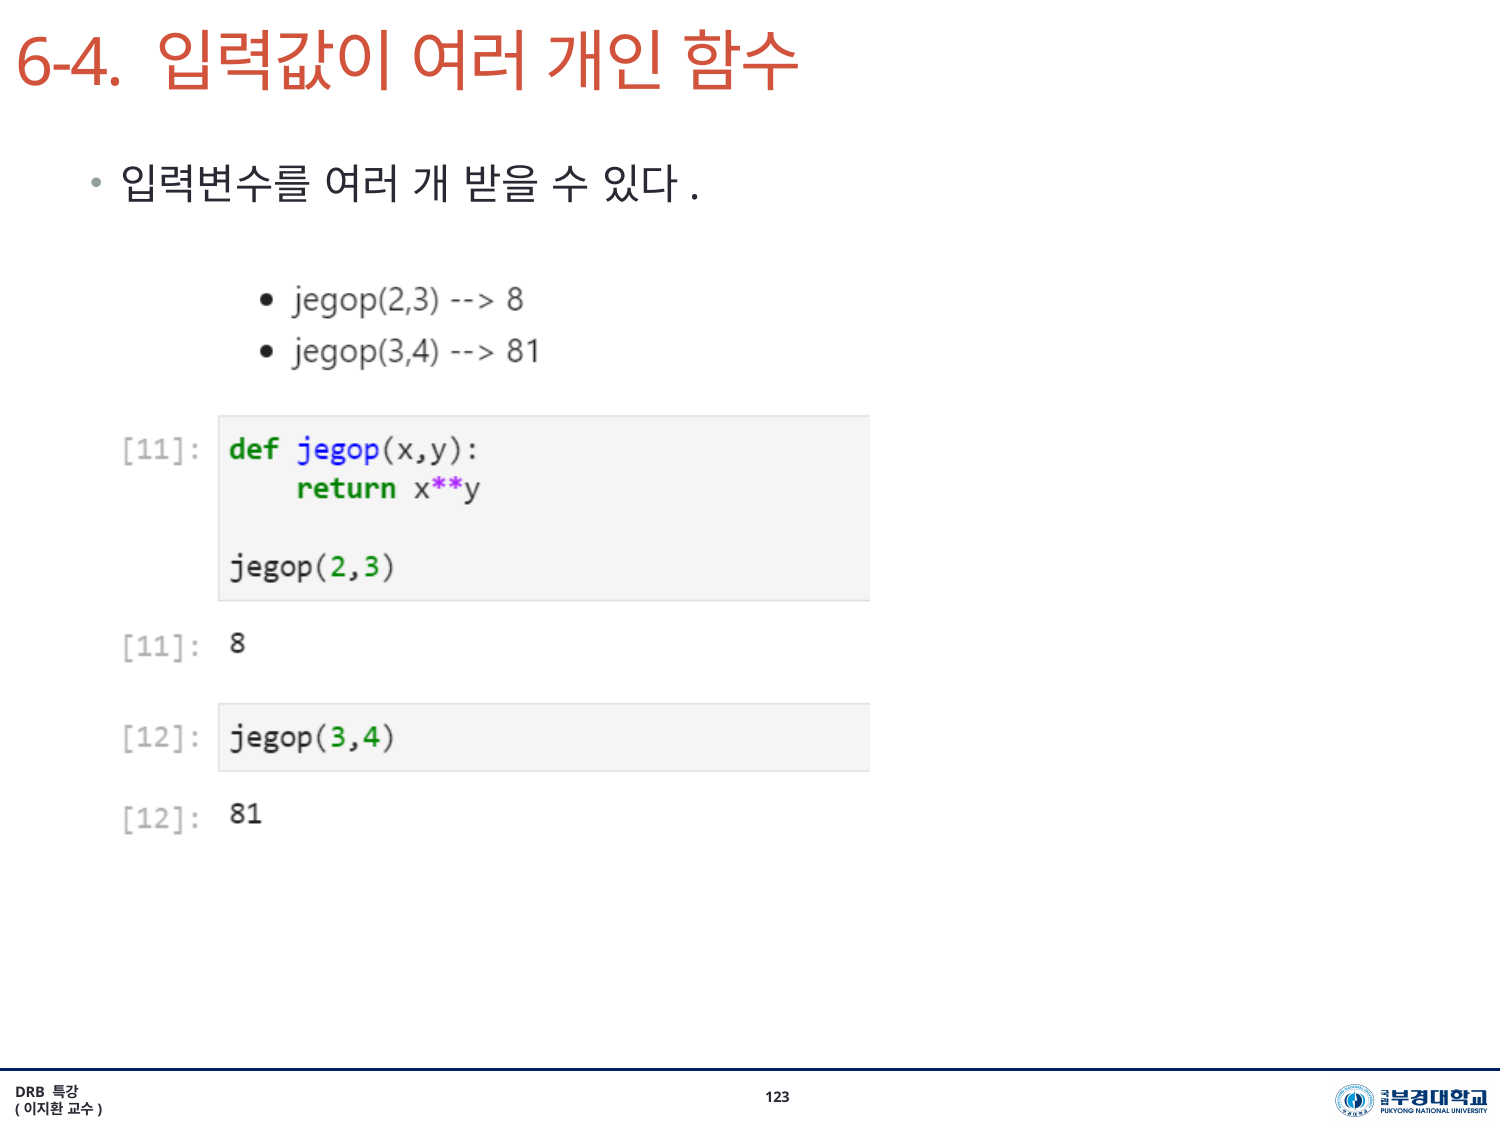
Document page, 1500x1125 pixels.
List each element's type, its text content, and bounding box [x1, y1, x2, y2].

picture [86, 255, 871, 855]
picture [1330, 1079, 1495, 1121]
list 입력변수를 여러 개 받을 수 있다. [75, 149, 1425, 1033]
slide_number DRB 특강 (이지환 교수) [0, 1082, 303, 1118]
title 6-4. 입력값이 여러 개인 함수 [0, 1, 1500, 116]
